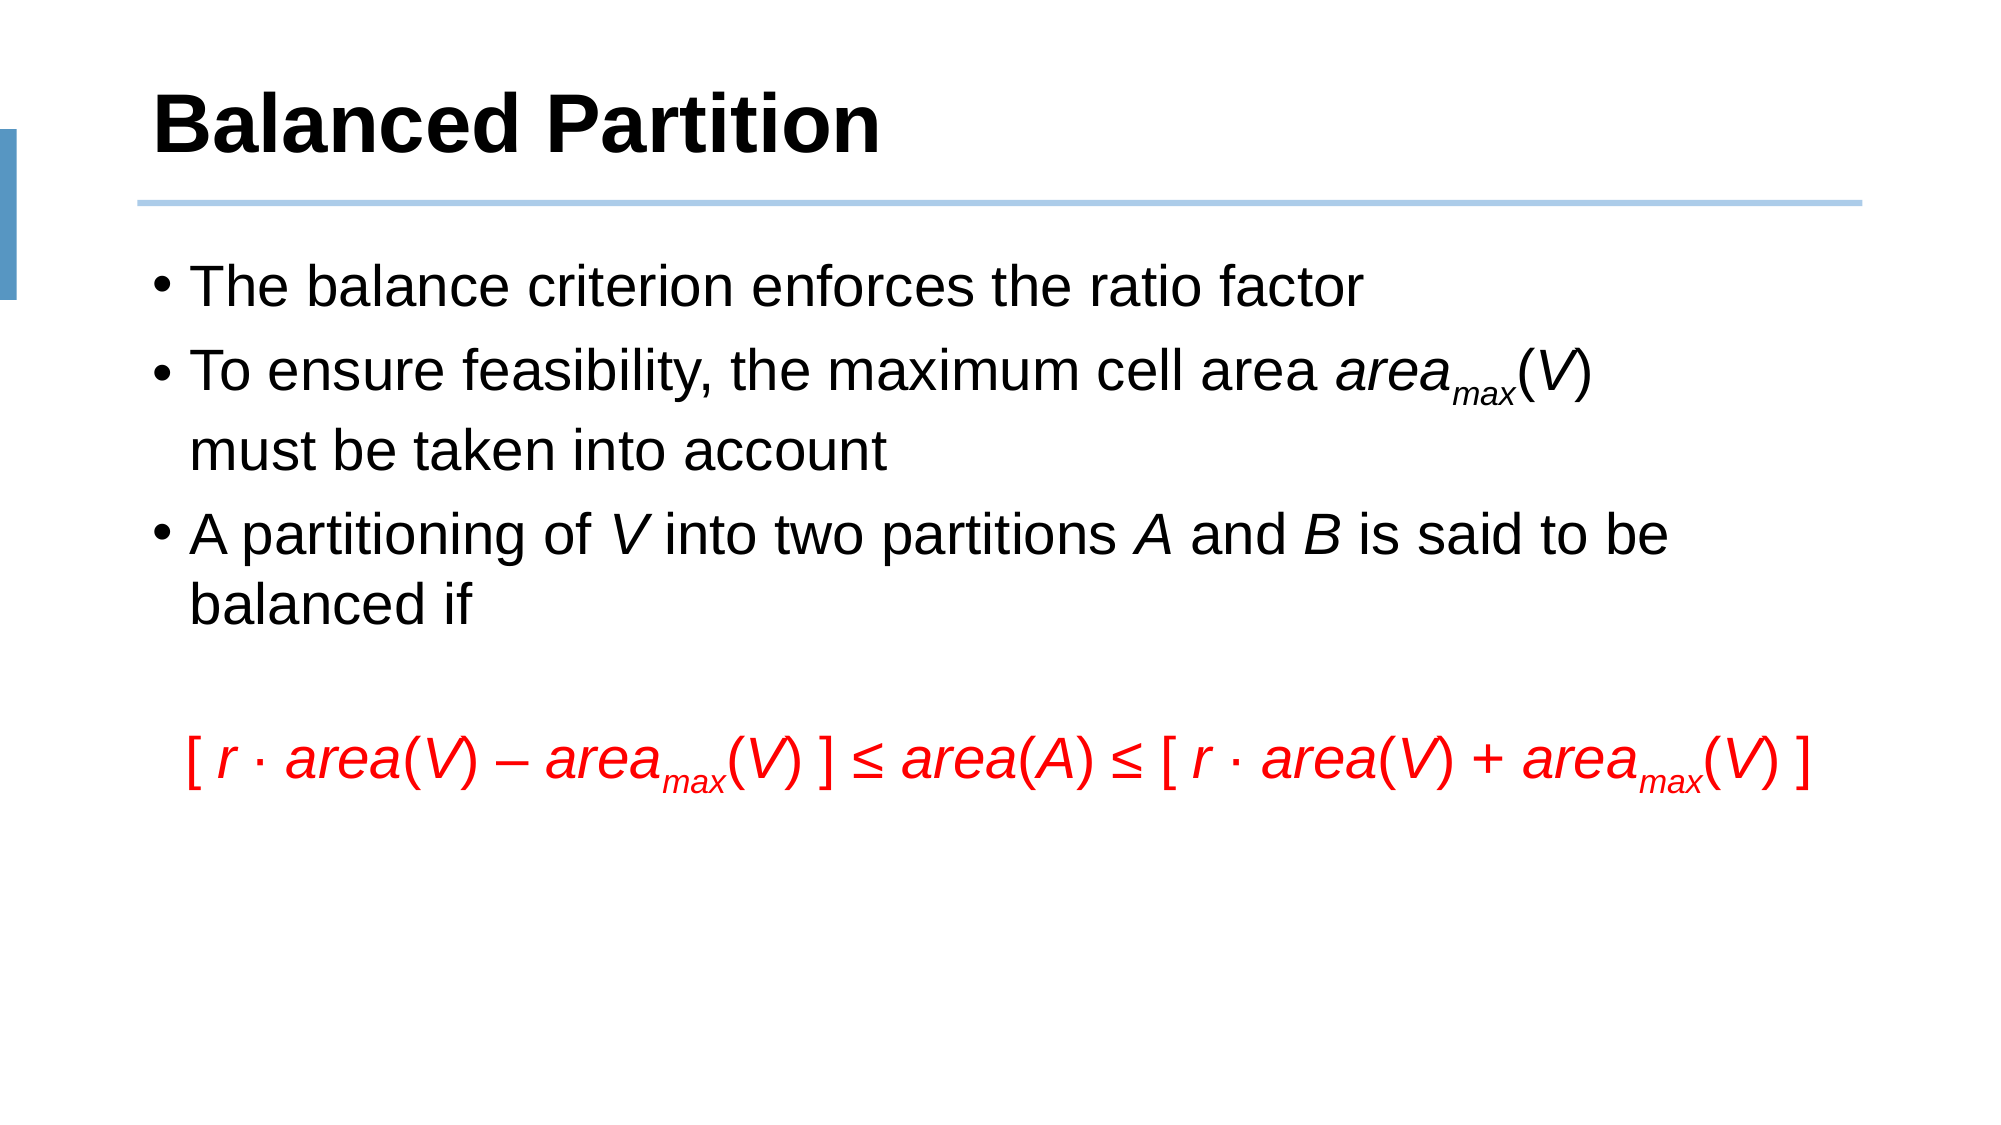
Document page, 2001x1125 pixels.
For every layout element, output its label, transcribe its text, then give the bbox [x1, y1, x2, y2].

title Balanced Partition [137, 42, 1863, 208]
list The balance criterion enforces the ratio factor To ensure feasibility, the maximum cell area areamax(V) must be taken into account A partitioning of V into two partitions A and B is said to be balanced if [ r ∙ area(V) – areamax(V) ] ≤ area(A) ≤ [ r ∙ area(V) + areamax(V) ] [137, 240, 1863, 1014]
